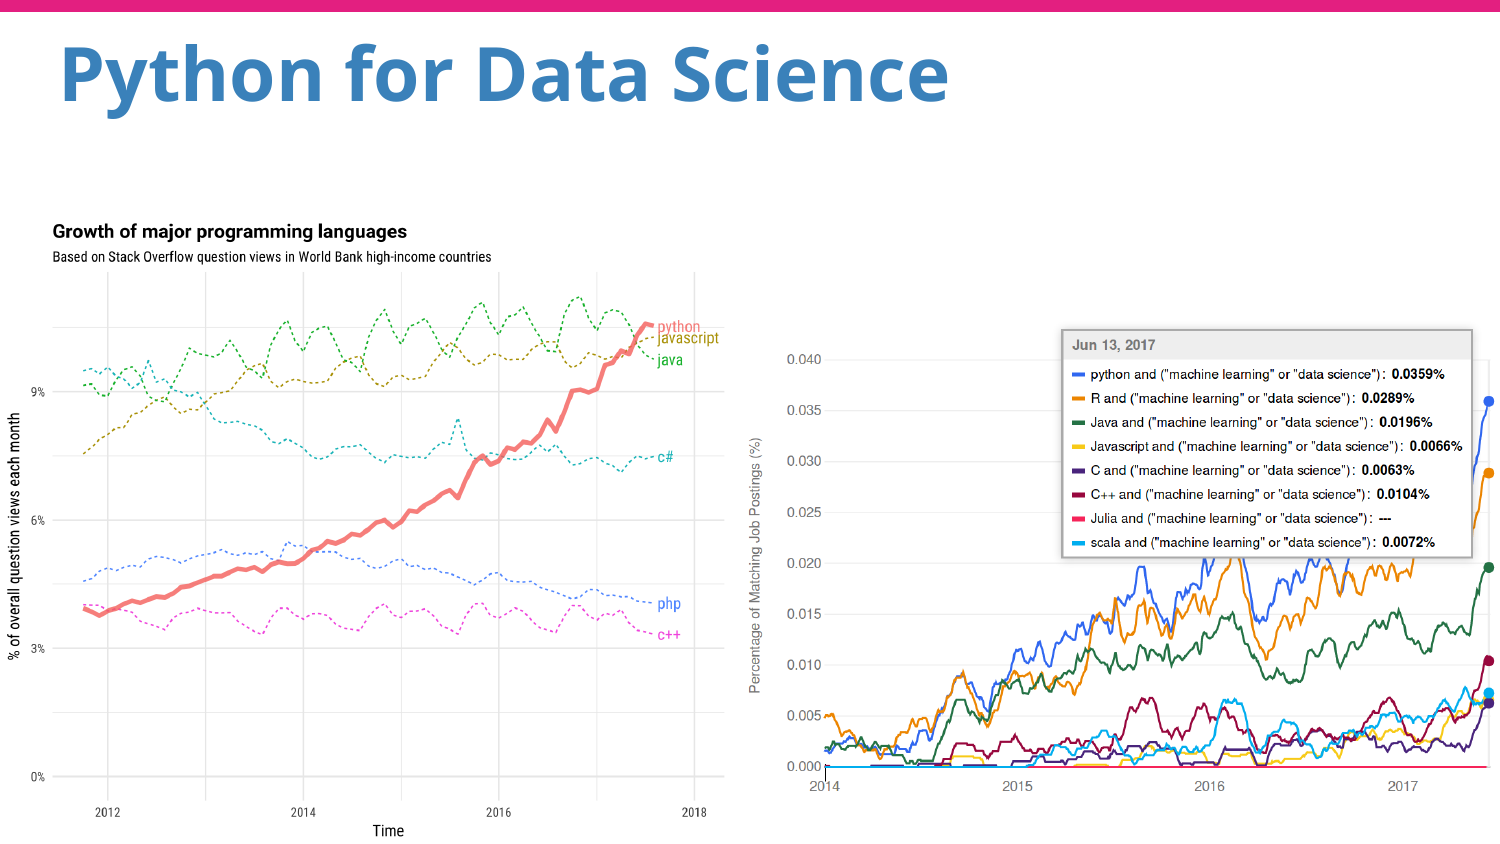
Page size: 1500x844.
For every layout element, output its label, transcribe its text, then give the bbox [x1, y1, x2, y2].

picture [0, 216, 732, 844]
picture [742, 320, 1500, 808]
title Python for Data Science [43, 24, 1442, 119]
